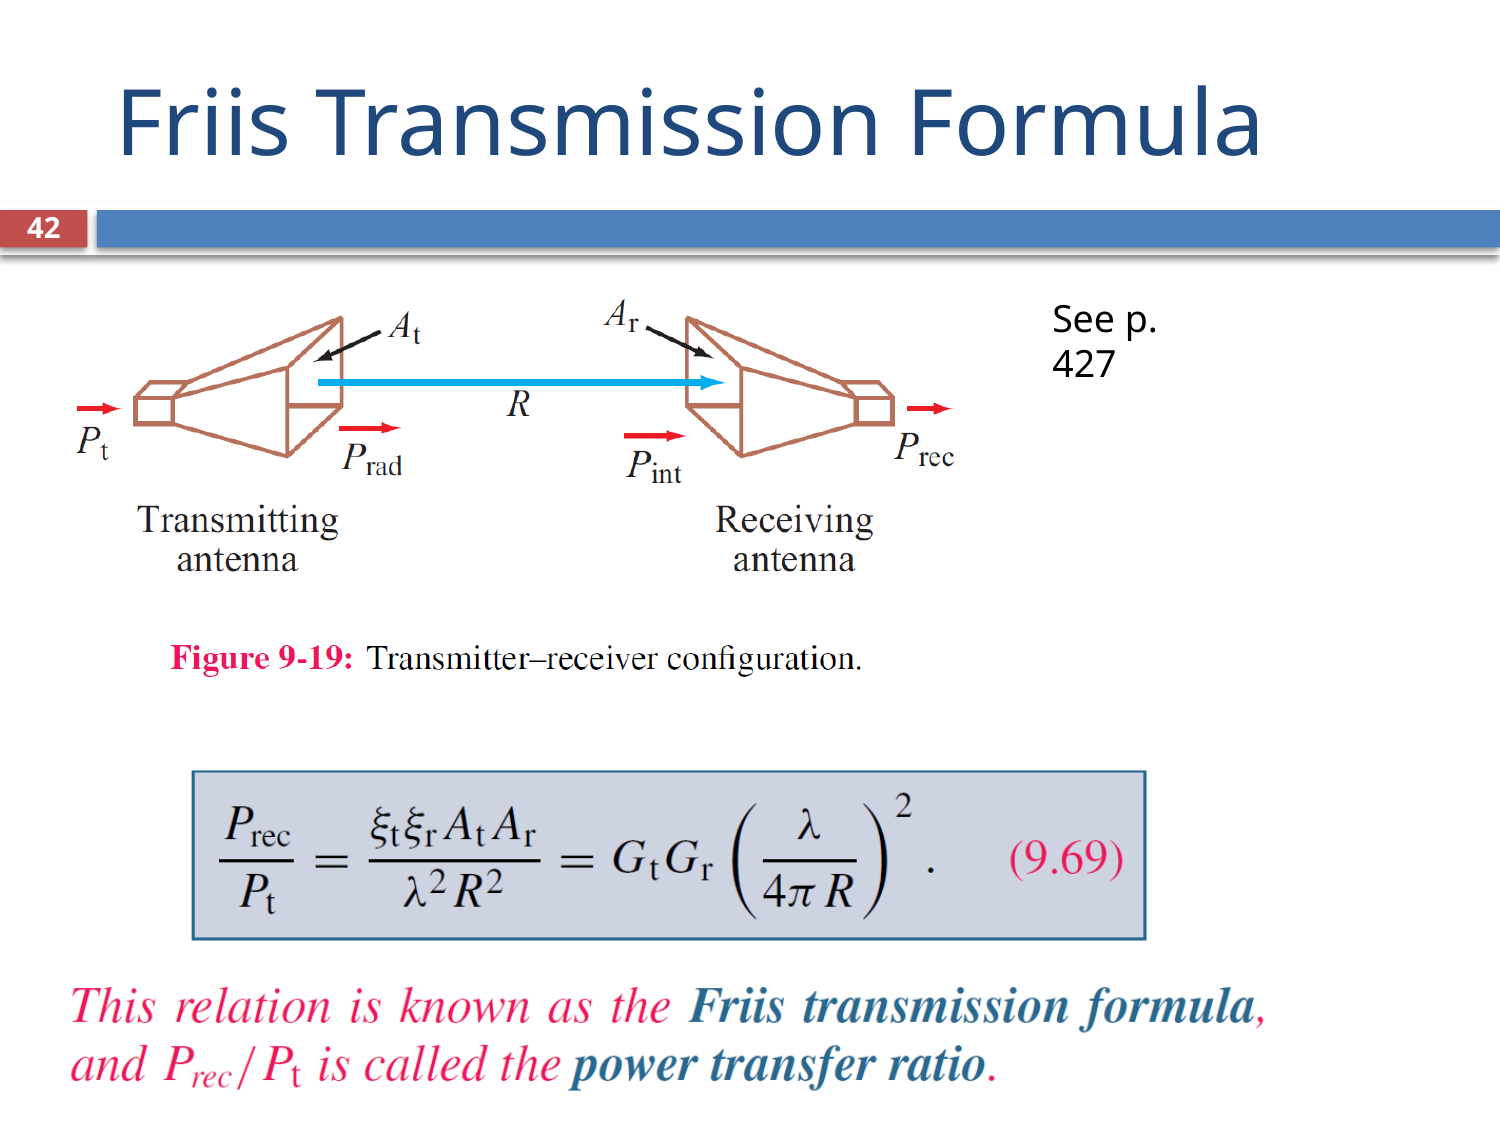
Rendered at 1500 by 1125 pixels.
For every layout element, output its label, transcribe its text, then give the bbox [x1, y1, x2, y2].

picture [62, 762, 1273, 1098]
title Friis Transmission Formula [100, 37, 1438, 200]
text_box See p. 427 [1037, 287, 1238, 393]
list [74, 277, 960, 685]
slide_number 42 [0, 208, 88, 249]
